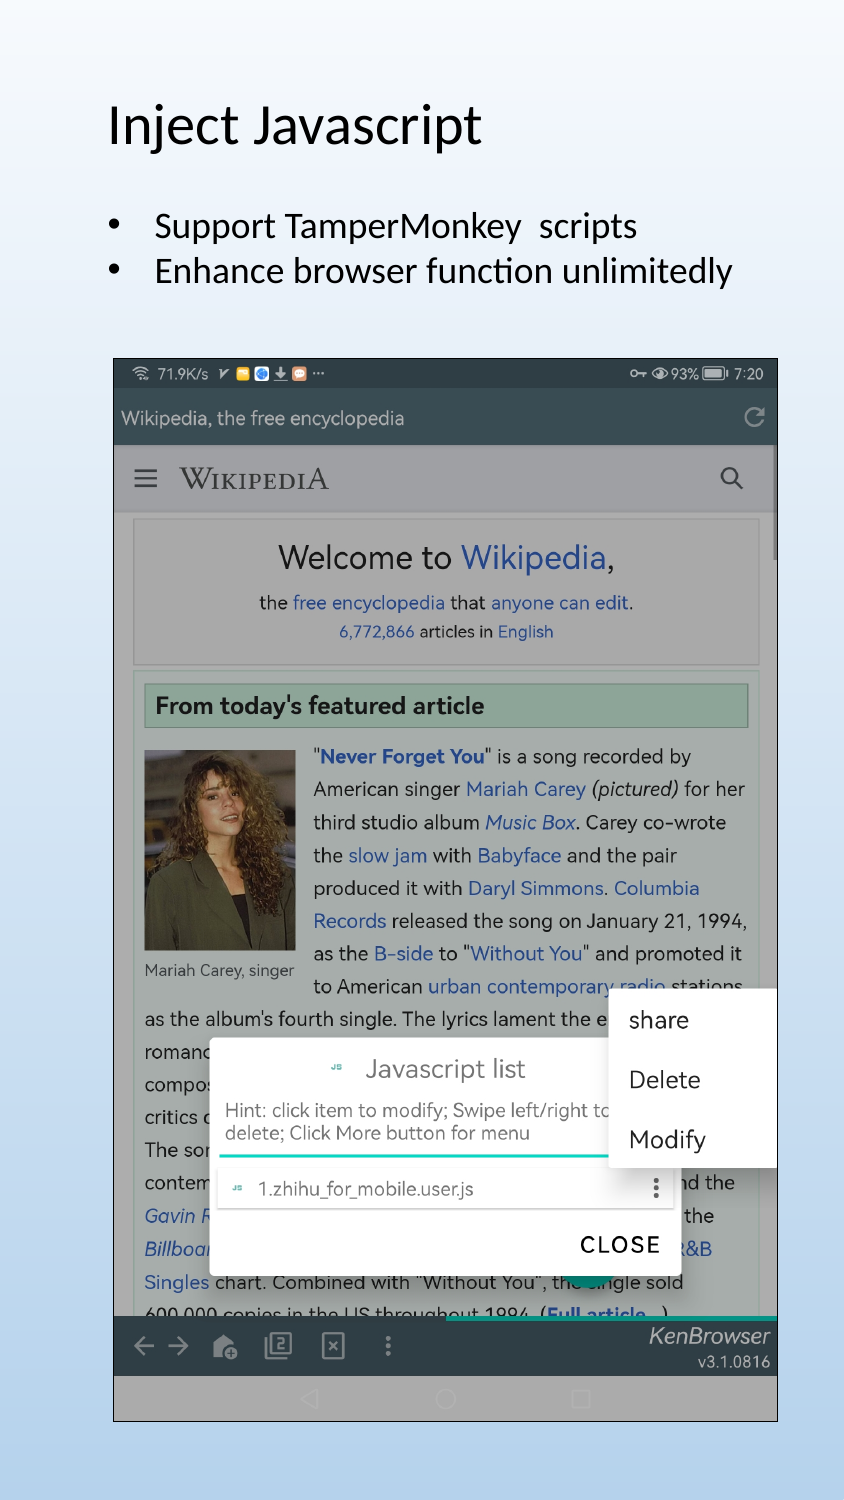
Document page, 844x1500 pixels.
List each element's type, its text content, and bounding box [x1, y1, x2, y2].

picture [113, 358, 778, 1422]
text_box Inject Javascript Support TamperMonkey scripts Enhance browser function unlimitedly [92, 78, 762, 299]
